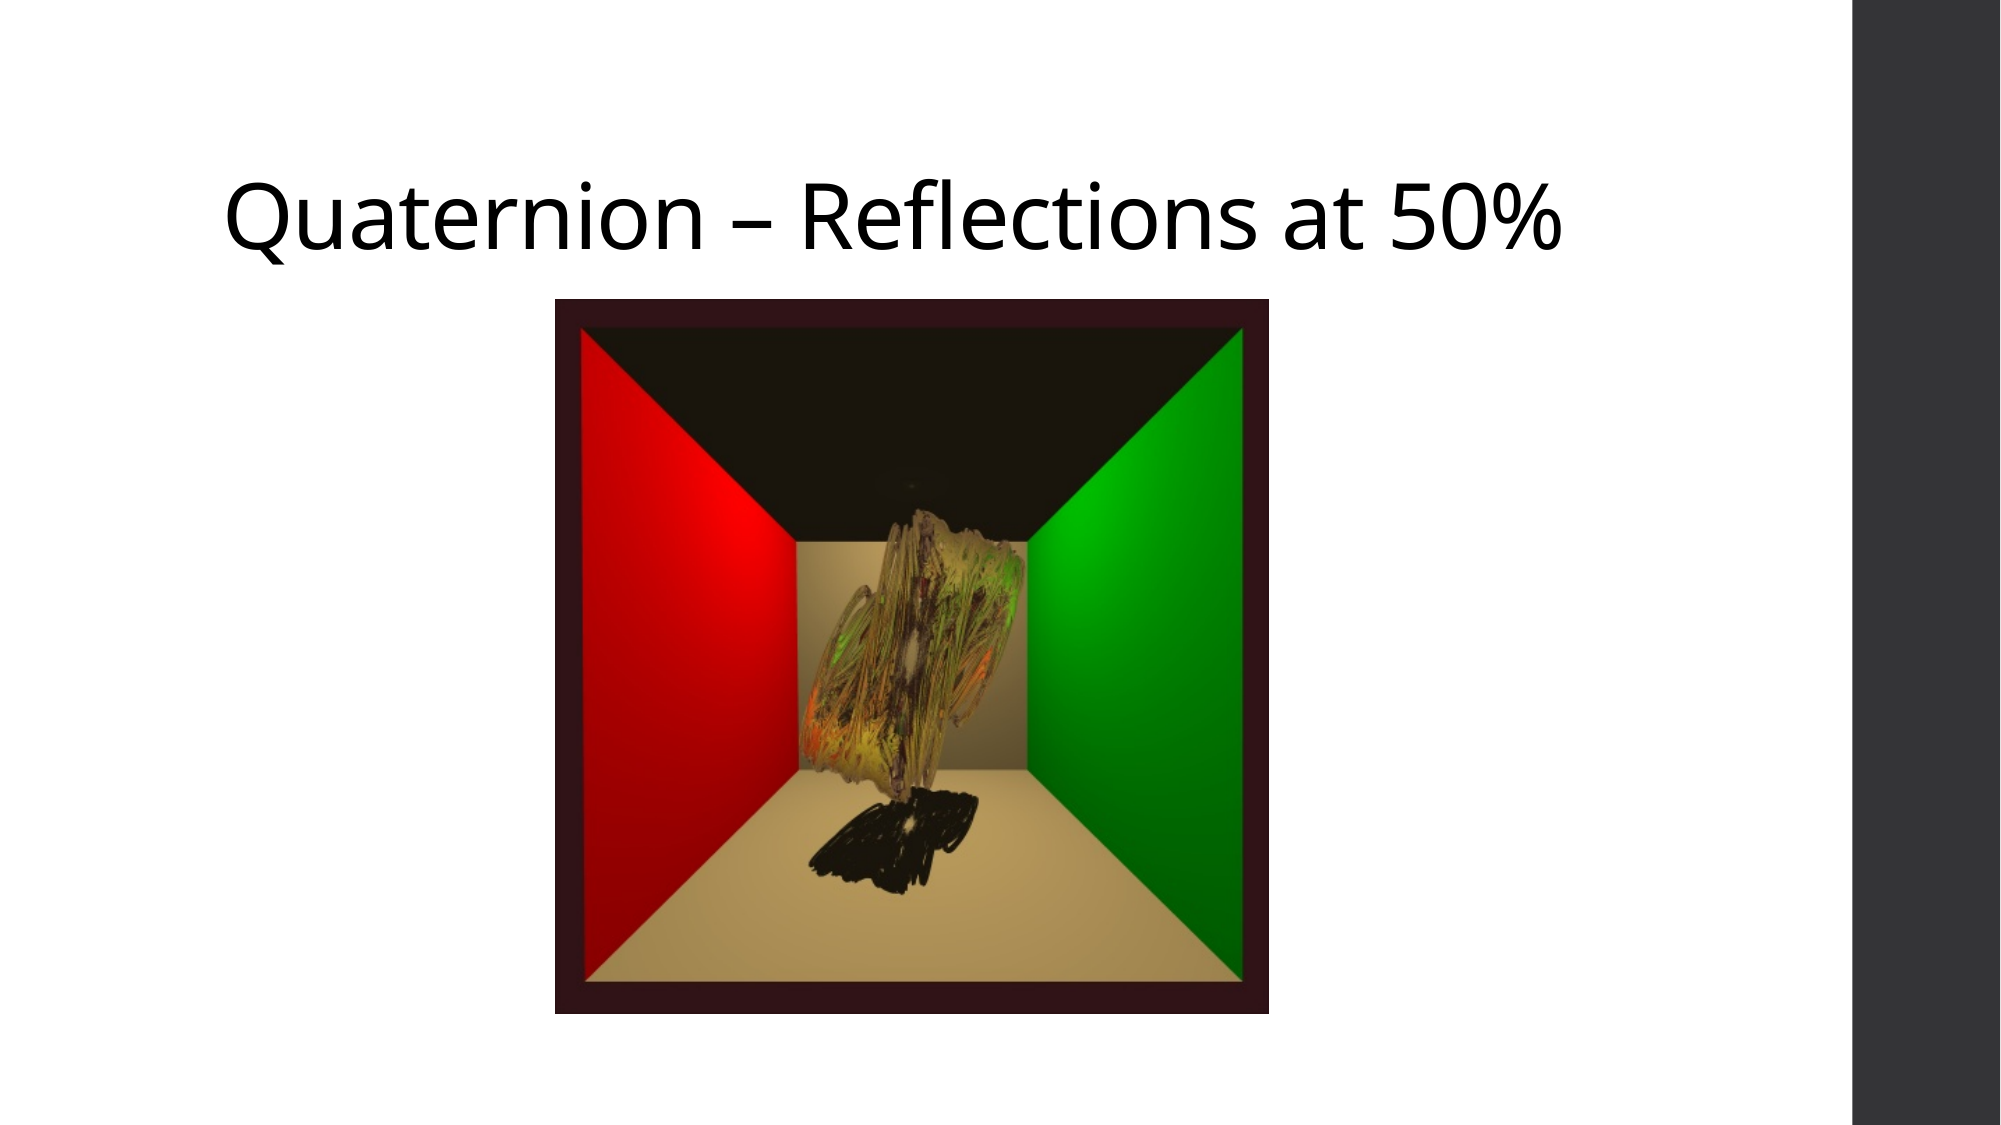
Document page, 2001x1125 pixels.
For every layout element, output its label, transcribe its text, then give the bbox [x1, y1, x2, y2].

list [554, 299, 1270, 1015]
title Quaternion – Reflections at 50% [206, 60, 1797, 278]
